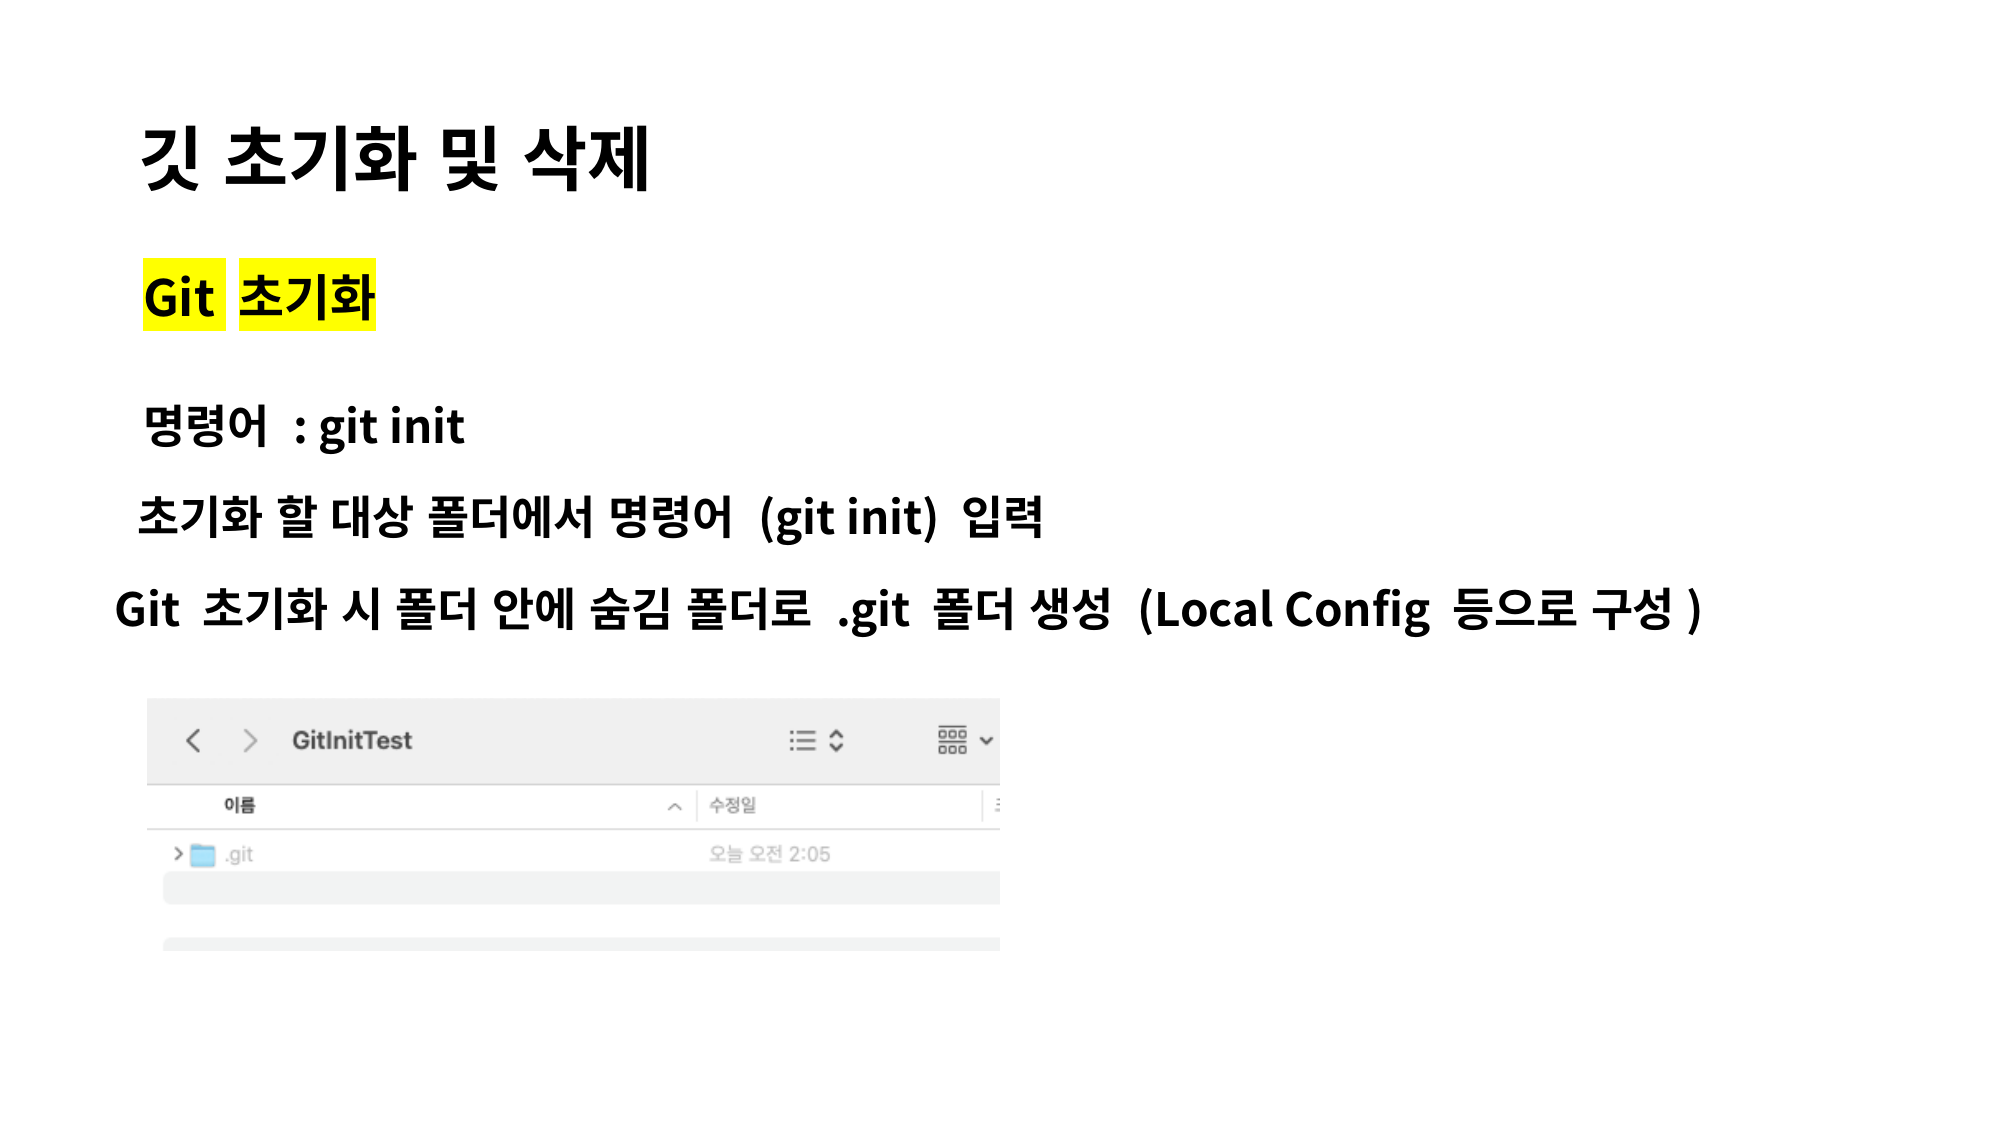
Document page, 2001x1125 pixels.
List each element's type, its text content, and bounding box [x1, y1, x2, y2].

text_box 깃 초기화 및 삭제 [123, 107, 668, 207]
picture [147, 698, 1000, 951]
text_box Git 초기화 [128, 258, 392, 334]
text_box Git 초기화 시 폴더 안에 숨김 폴더로 .git 폴더 생성 (Local Config 등으로 구성) [100, 573, 1718, 643]
text_box 명령어 : git init [128, 390, 481, 460]
text_box 초기화 할 대상 폴더에서 명령어 (git init) 입력 [122, 481, 1061, 551]
